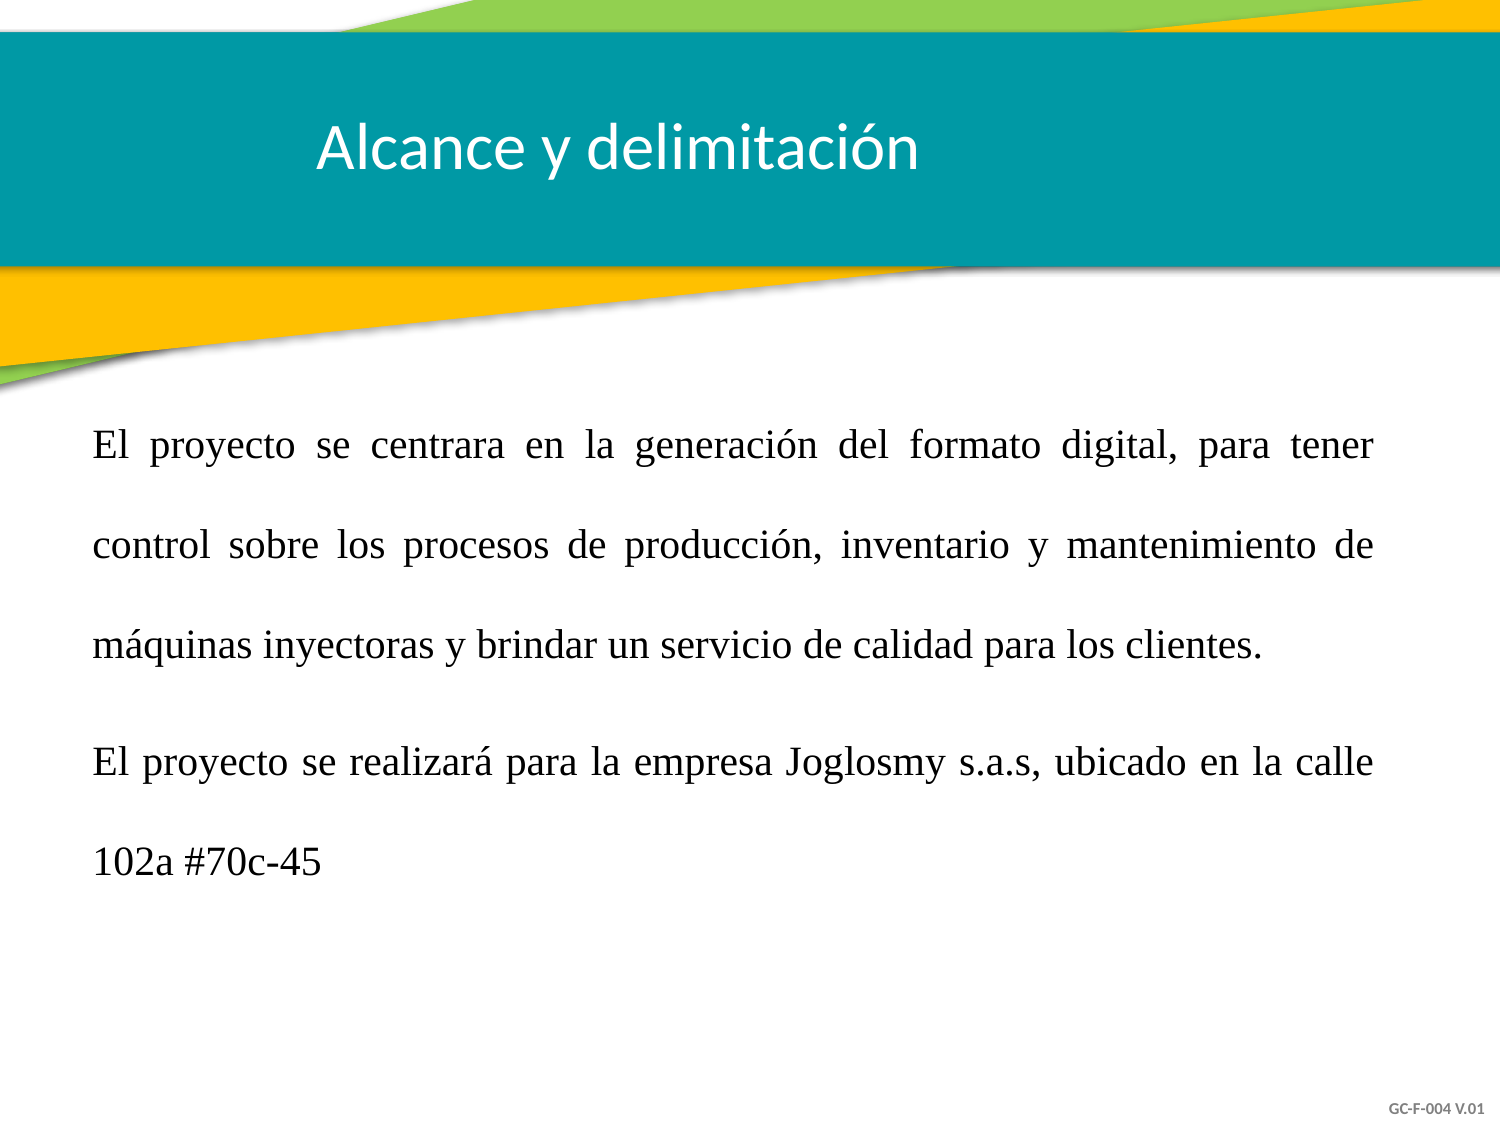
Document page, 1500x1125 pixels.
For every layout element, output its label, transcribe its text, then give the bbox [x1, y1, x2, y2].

text_box [0, 0, 1500, 1125]
text_box [59, 53, 1500, 199]
text_box [151, 359, 1464, 1055]
text_box Alcance y delimitación [301, 95, 967, 191]
text_box El proyecto se centrara en la generación del formato digital, para tener control sobre los procesos de producción, inventario y mantenimiento de máquinas inyectoras y brindar un servicio de calidad para los clientes. El proyecto se realizará para la empresa Joglosmy s.a.s, ubicado en la calle 102a #70c-45 [77, 359, 1390, 891]
